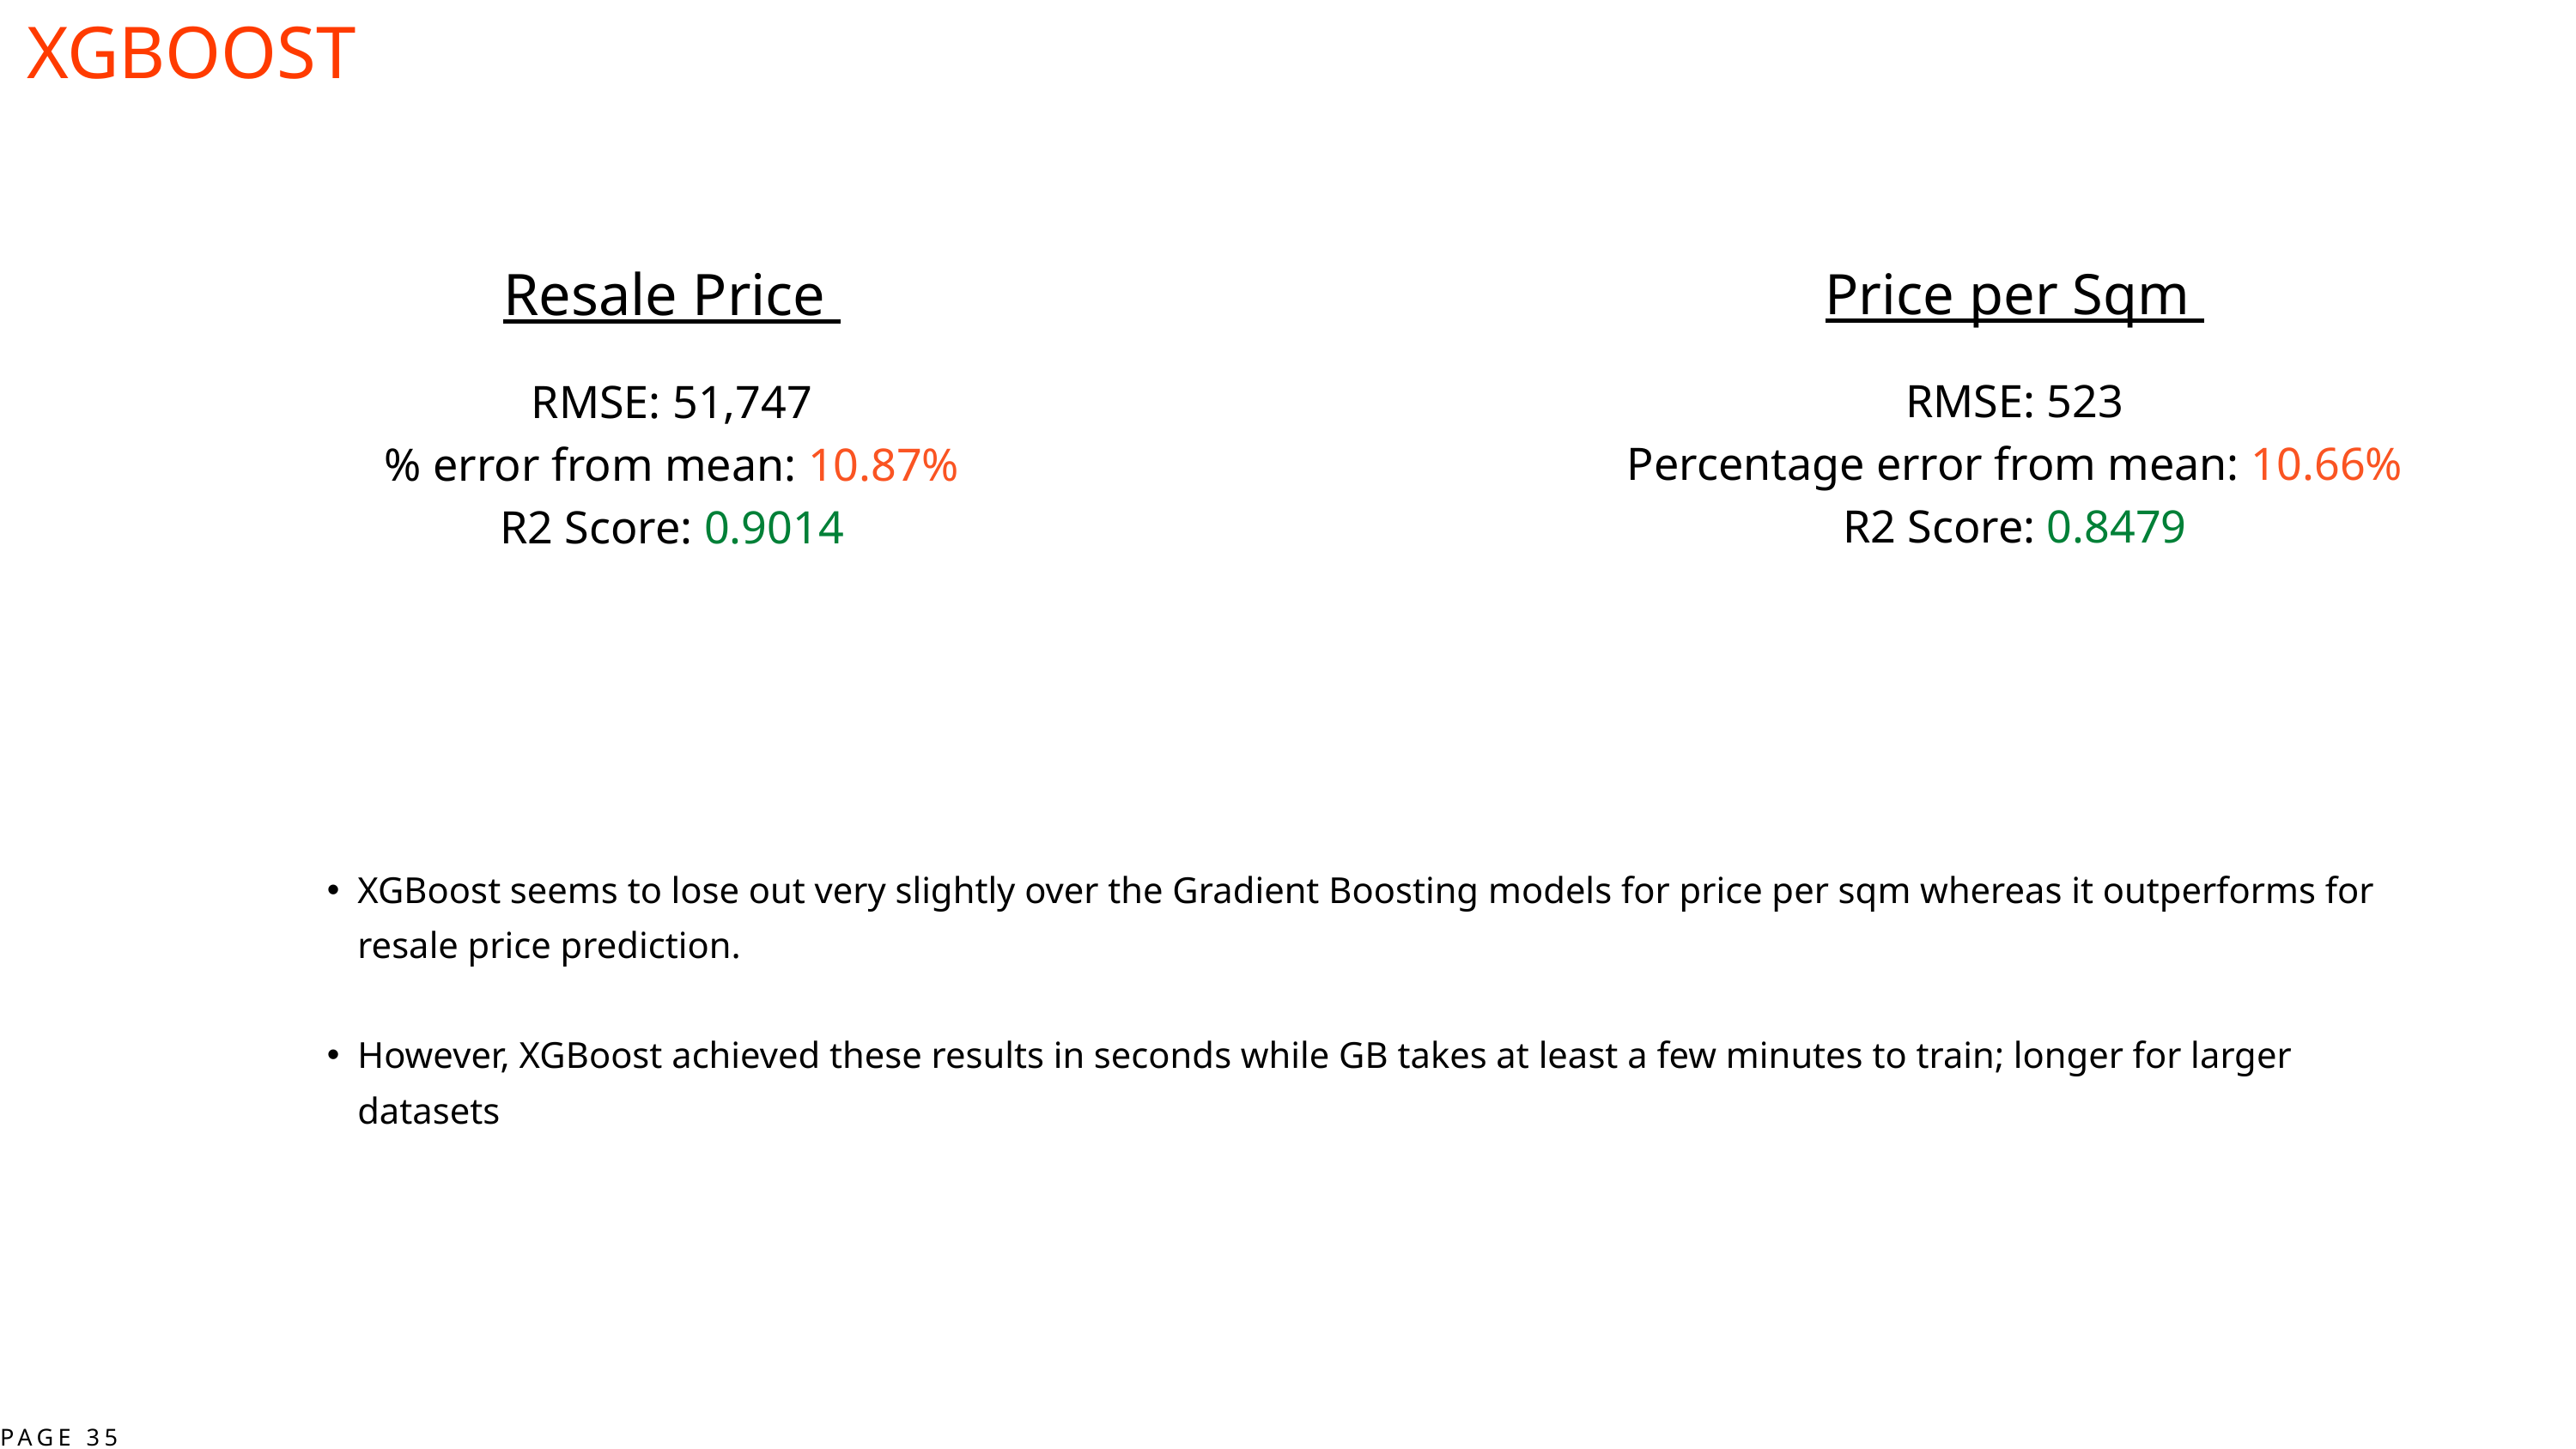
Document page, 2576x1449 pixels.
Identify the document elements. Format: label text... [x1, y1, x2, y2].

text_box PAGE 35 [0, 1418, 593, 1449]
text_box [144, 253, 1200, 608]
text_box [1468, 253, 2561, 607]
text_box XGBoost seems to lose out very slightly over the Gradient Boosting models for price per sqm whereas it outperforms for resale price prediction. However, XGBoost achieved these results in seconds while GB takes at least a few minutes to train; longer for larger datasets [296, 855, 2416, 1352]
text_box XGBOOST [27, 0, 2576, 93]
